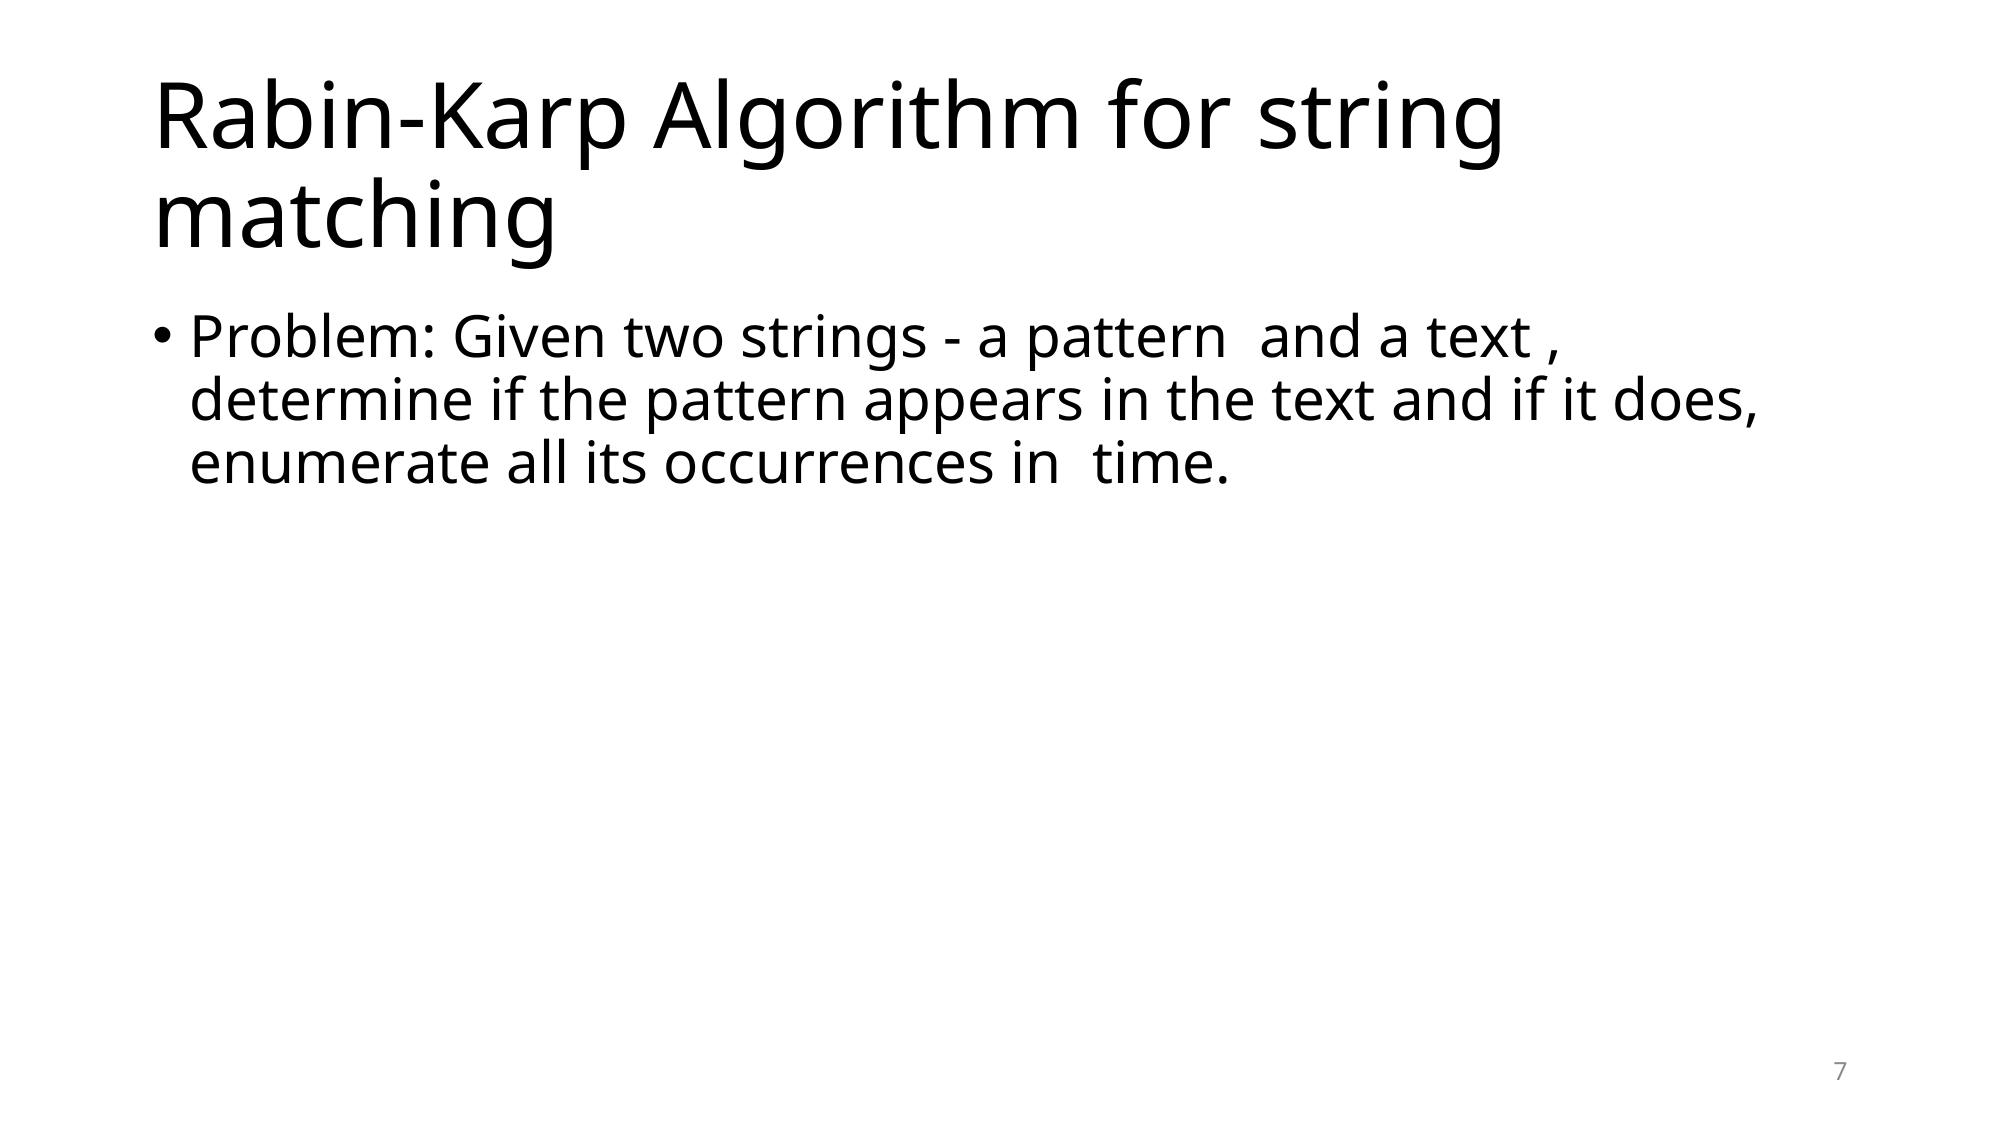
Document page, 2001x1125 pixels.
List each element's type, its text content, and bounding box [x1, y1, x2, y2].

title Rabin-Karp Algorithm for string matching [137, 59, 1863, 278]
slide_number 7 [1412, 1042, 1863, 1103]
